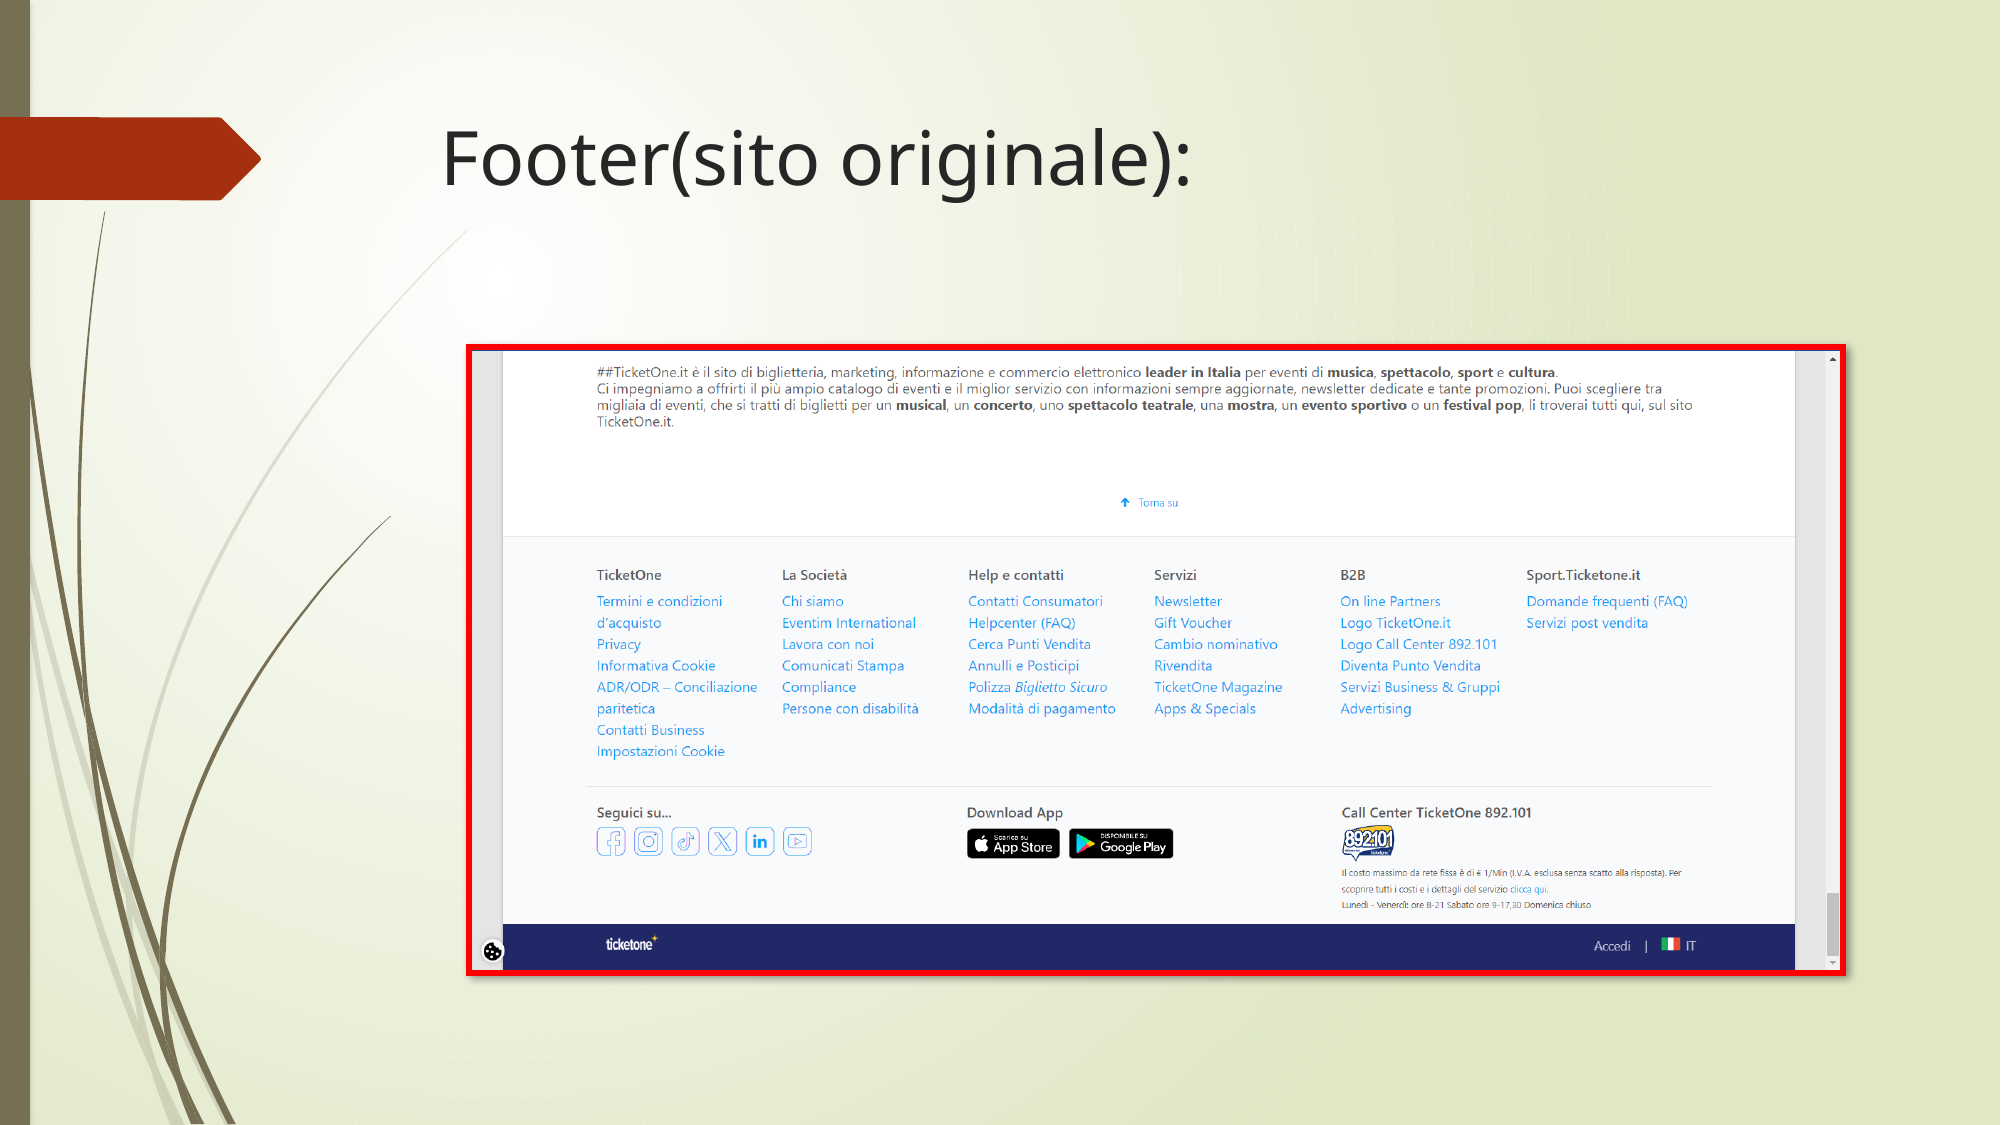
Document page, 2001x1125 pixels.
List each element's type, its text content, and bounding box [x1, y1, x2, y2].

title Footer(sito originale): [425, 102, 1888, 313]
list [471, 349, 1841, 971]
